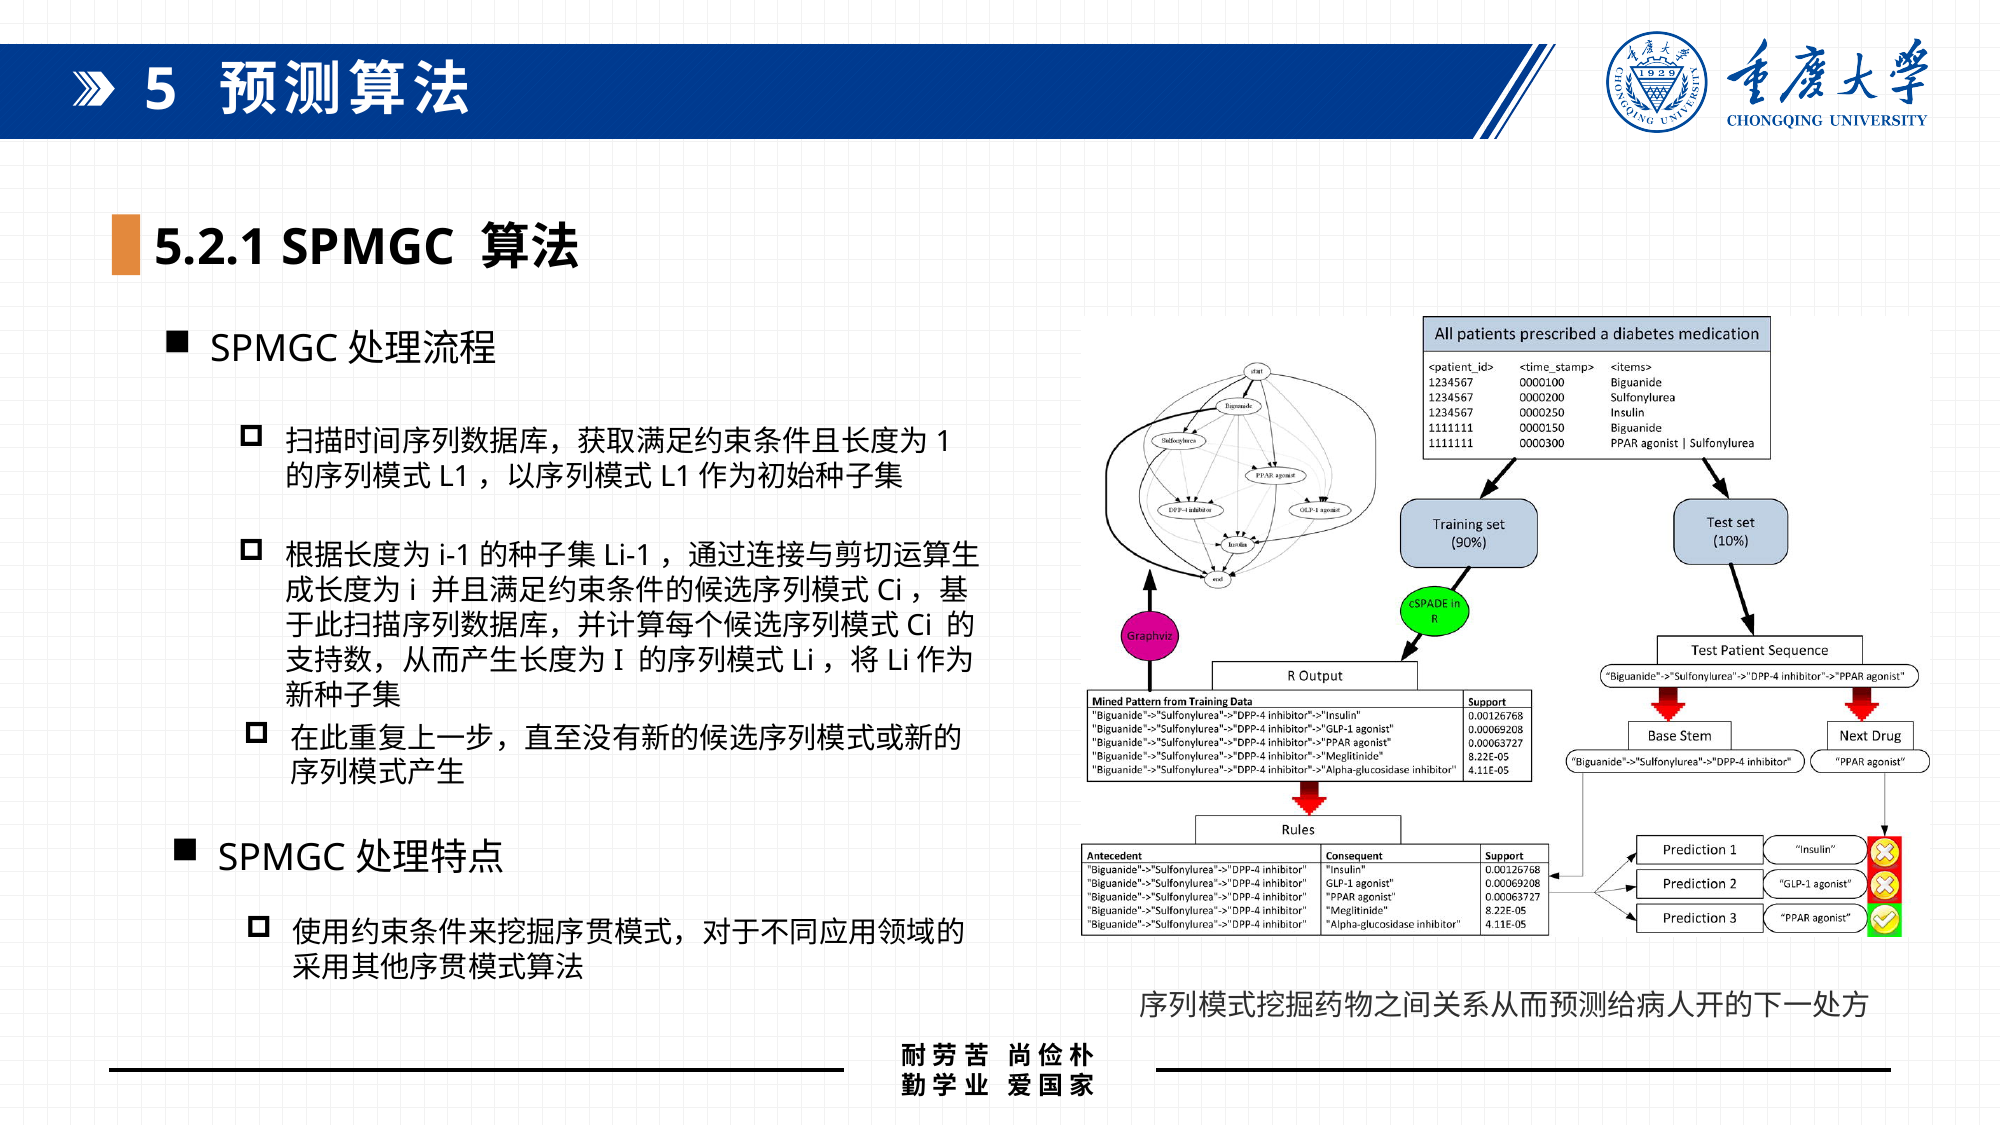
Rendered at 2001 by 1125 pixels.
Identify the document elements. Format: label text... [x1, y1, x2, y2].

text_box 使用约束条件来挖掘序贯模式，对于不同应用领域的采用其他序贯模式算法 [231, 905, 1000, 991]
picture [1606, 31, 1928, 133]
list 5 预测算法 [108, 51, 1356, 136]
text_box 序列模式挖掘药物之间关系从而预测给病人开的下一处方 [1124, 979, 1886, 1029]
text_box 在此重复上一步，直至没有新的候选序列模式或新的序列模式产生 [153, 711, 997, 797]
text_box SPMGC处理流程 [148, 316, 552, 377]
picture [1081, 316, 1930, 937]
text_box 根据长度为i-1的种子集Li-1，通过连接与剪切运算生成长度为i 并且满足约束条件的候选序列模式Ci，基于此扫描序列数据库，并计算每个候选序列模式Ci 的支持数，从而产生长度为I 的序列模式Li，将Li作为新种子集 [148, 528, 1000, 719]
text_box 扫描时间序列数据库，获取满足约束条件且长度为1的序列模式L1，以序列模式L1作为初始种子集 [148, 414, 997, 500]
text_box SPMGC处理特点 [156, 825, 521, 885]
list 5.2.1 SPMGC 算法 [139, 213, 1891, 275]
